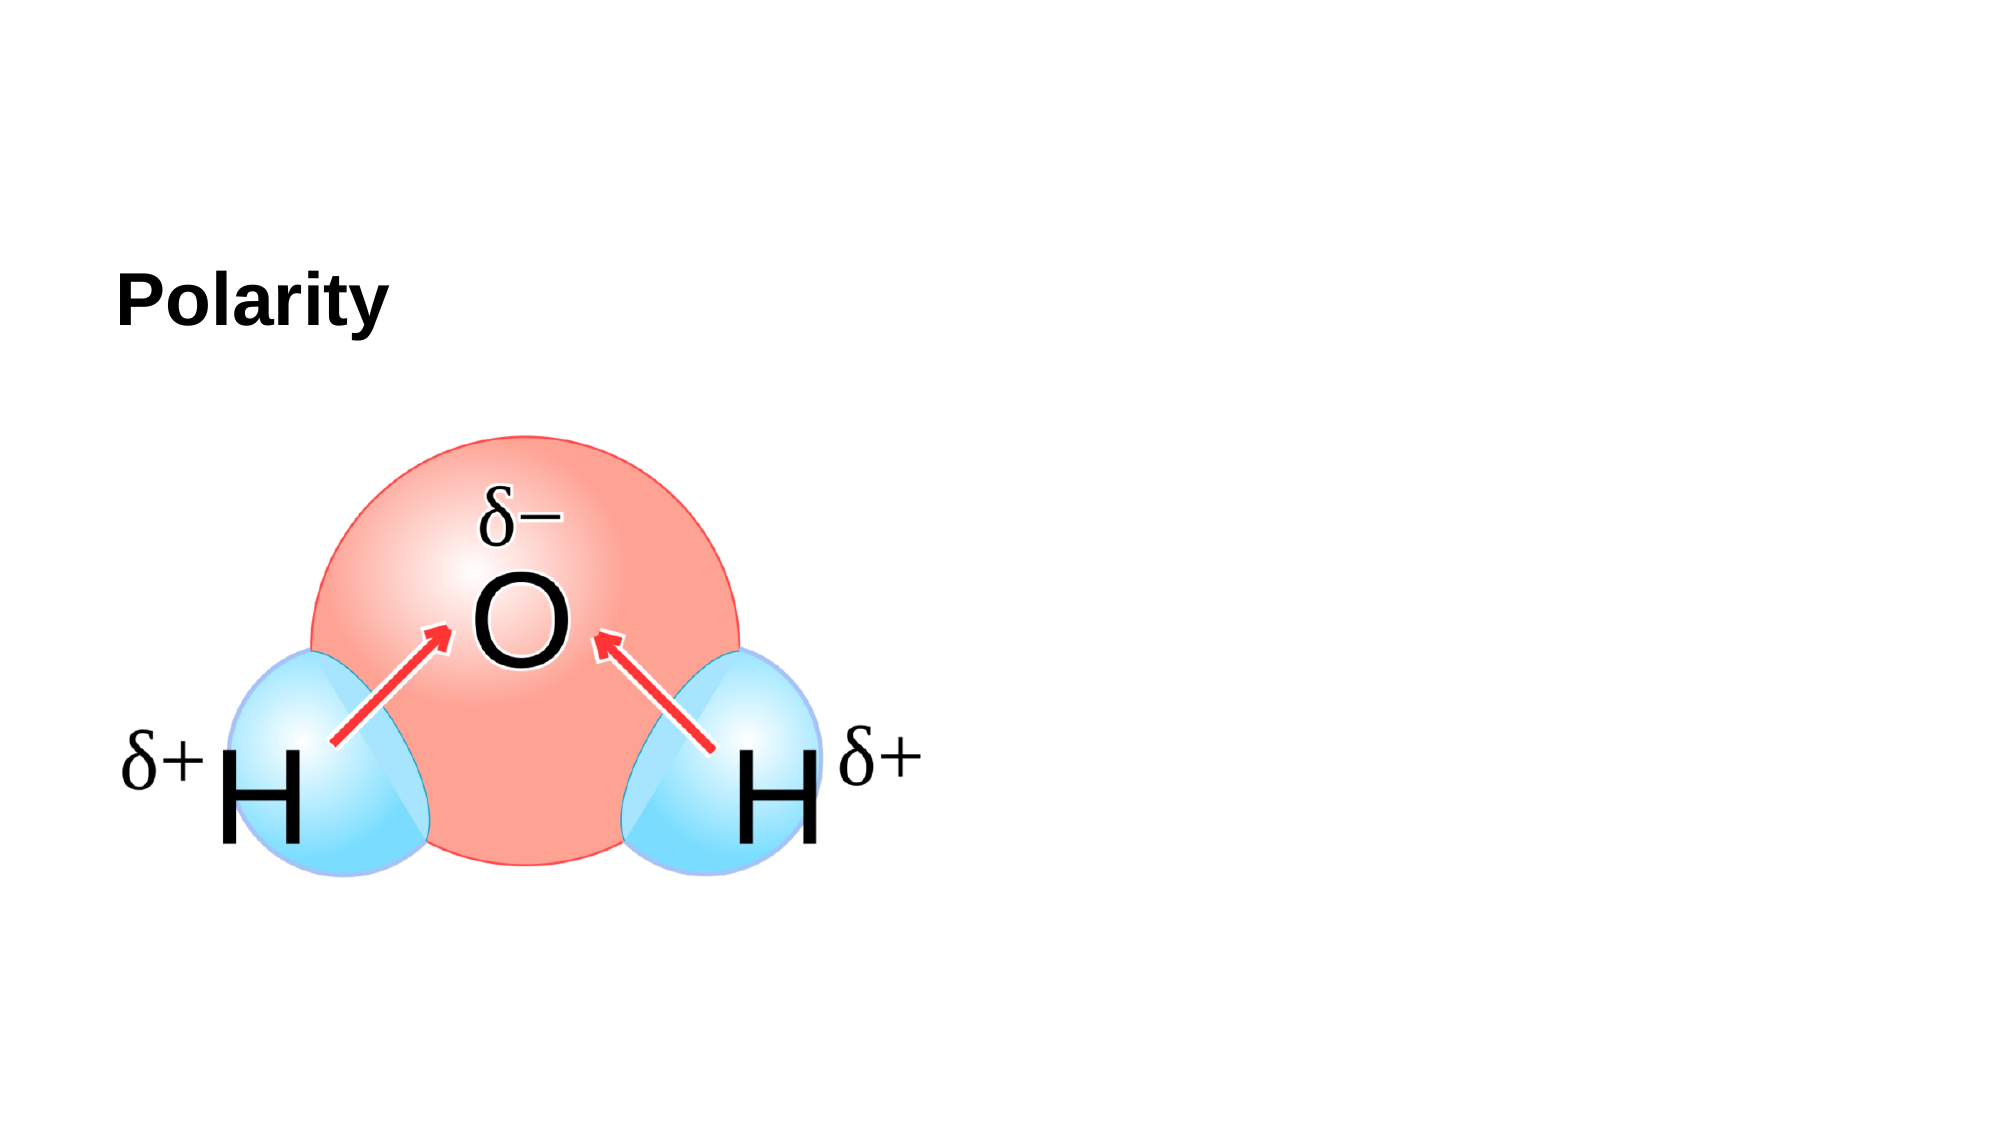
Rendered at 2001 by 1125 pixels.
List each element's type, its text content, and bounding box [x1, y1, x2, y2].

title Polarity [100, 98, 1885, 350]
picture [100, 400, 950, 910]
